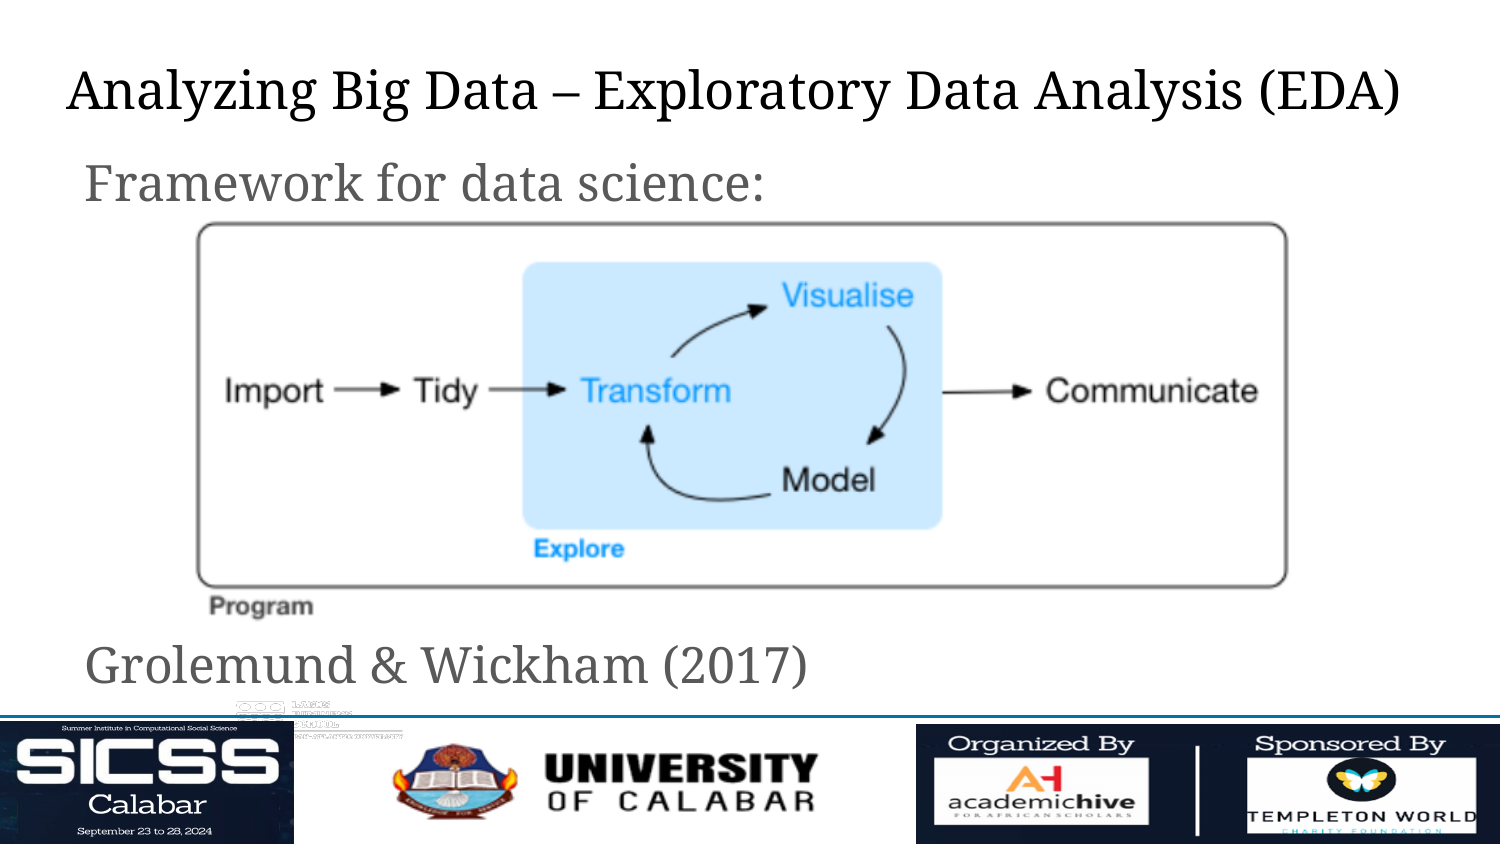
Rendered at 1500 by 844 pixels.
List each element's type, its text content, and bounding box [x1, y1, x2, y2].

picture [180, 218, 1300, 626]
title Analyzing Big Data – Exploratory Data Analysis (EDA) [51, 42, 1449, 126]
list Framework for data science: Grolemund & Wickham (2017) [51, 126, 1449, 699]
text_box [0, 701, 1500, 844]
